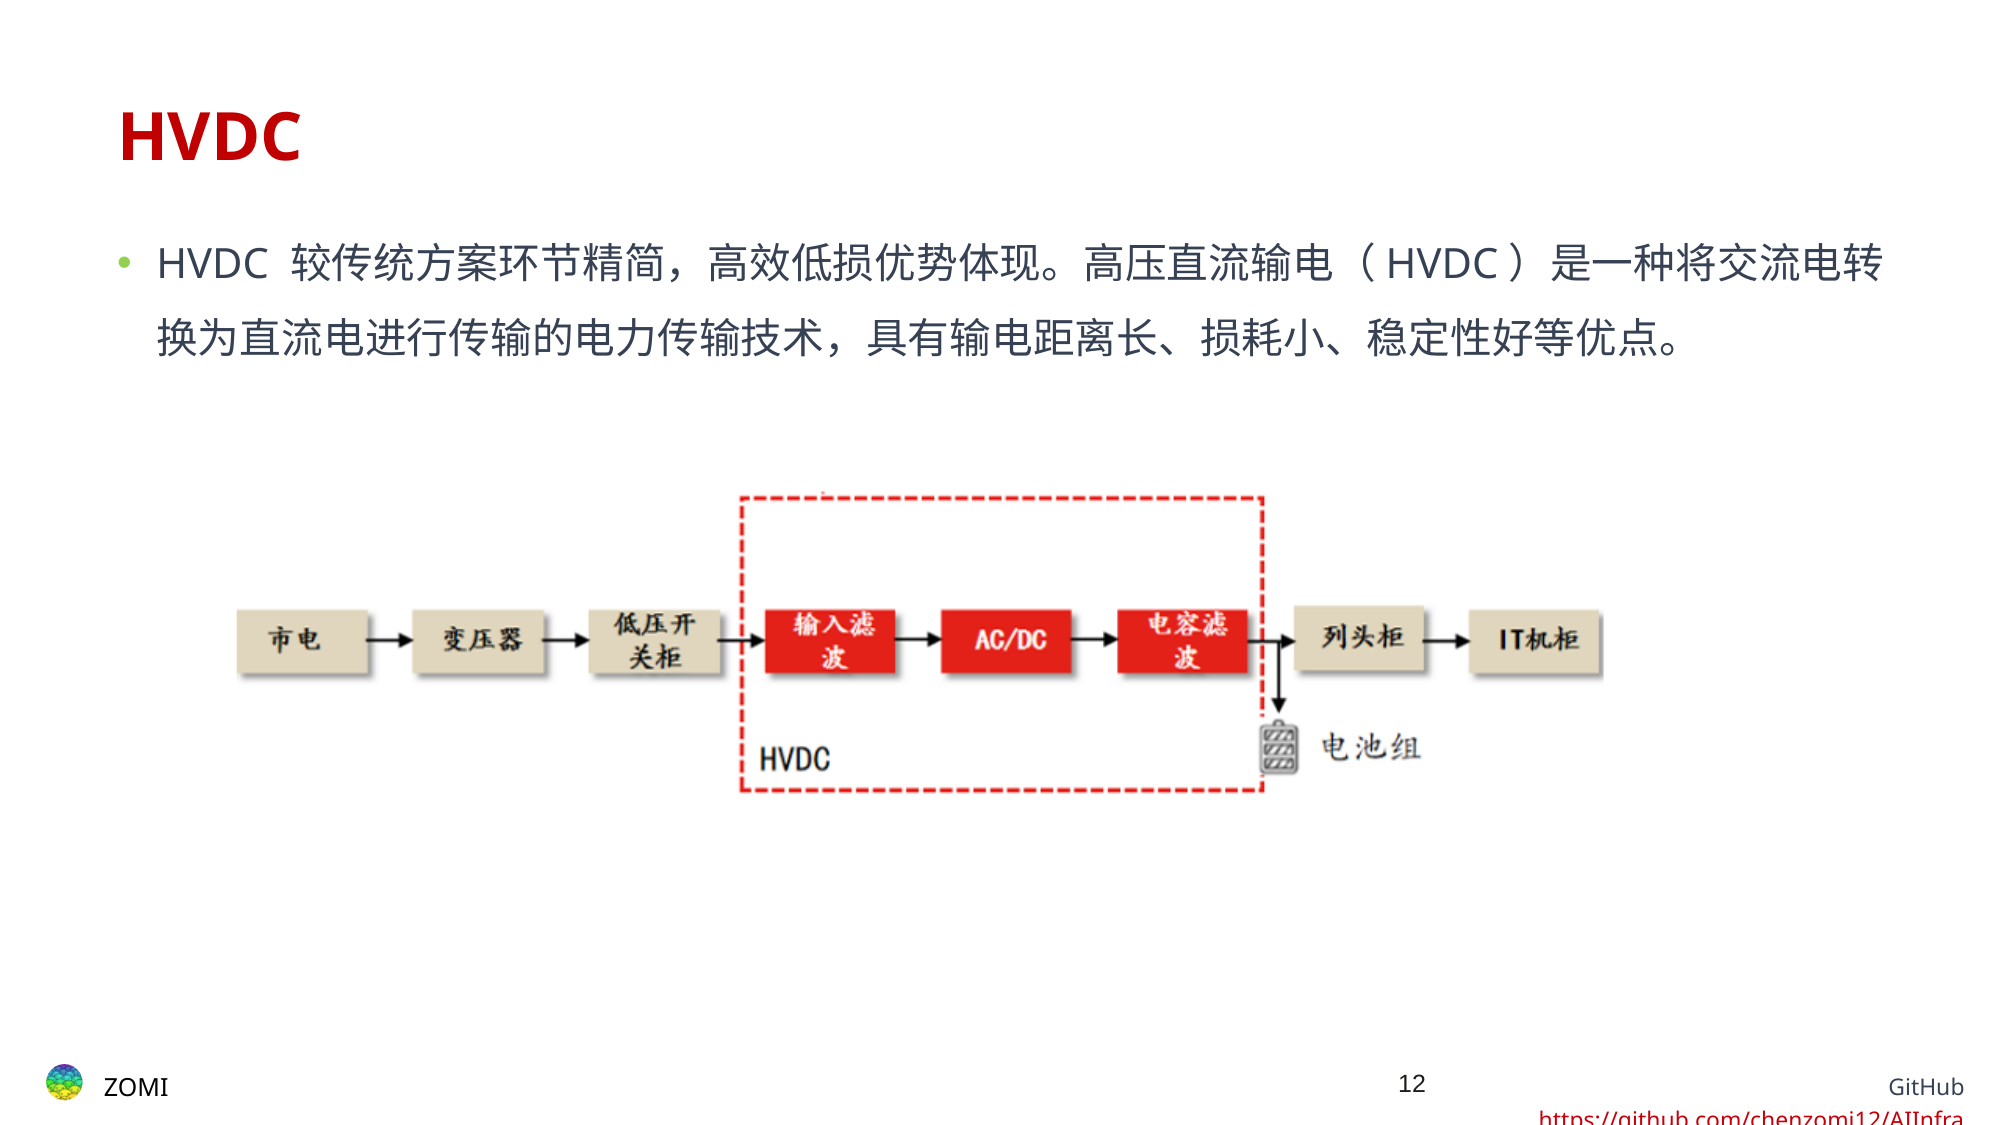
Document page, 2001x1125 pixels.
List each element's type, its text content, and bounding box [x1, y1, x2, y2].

picture [47, 1065, 82, 1100]
list HVDC 较传统方案环节精简，高效低损优势体现。高压直流输电（HVDC）是一种将交流电转换为直流电进行传输的电力传输技术，具有输电距离长、损耗小、稳定性好等优点。 [102, 204, 1901, 1043]
picture [223, 417, 1690, 850]
title HVDC [102, 85, 1901, 183]
